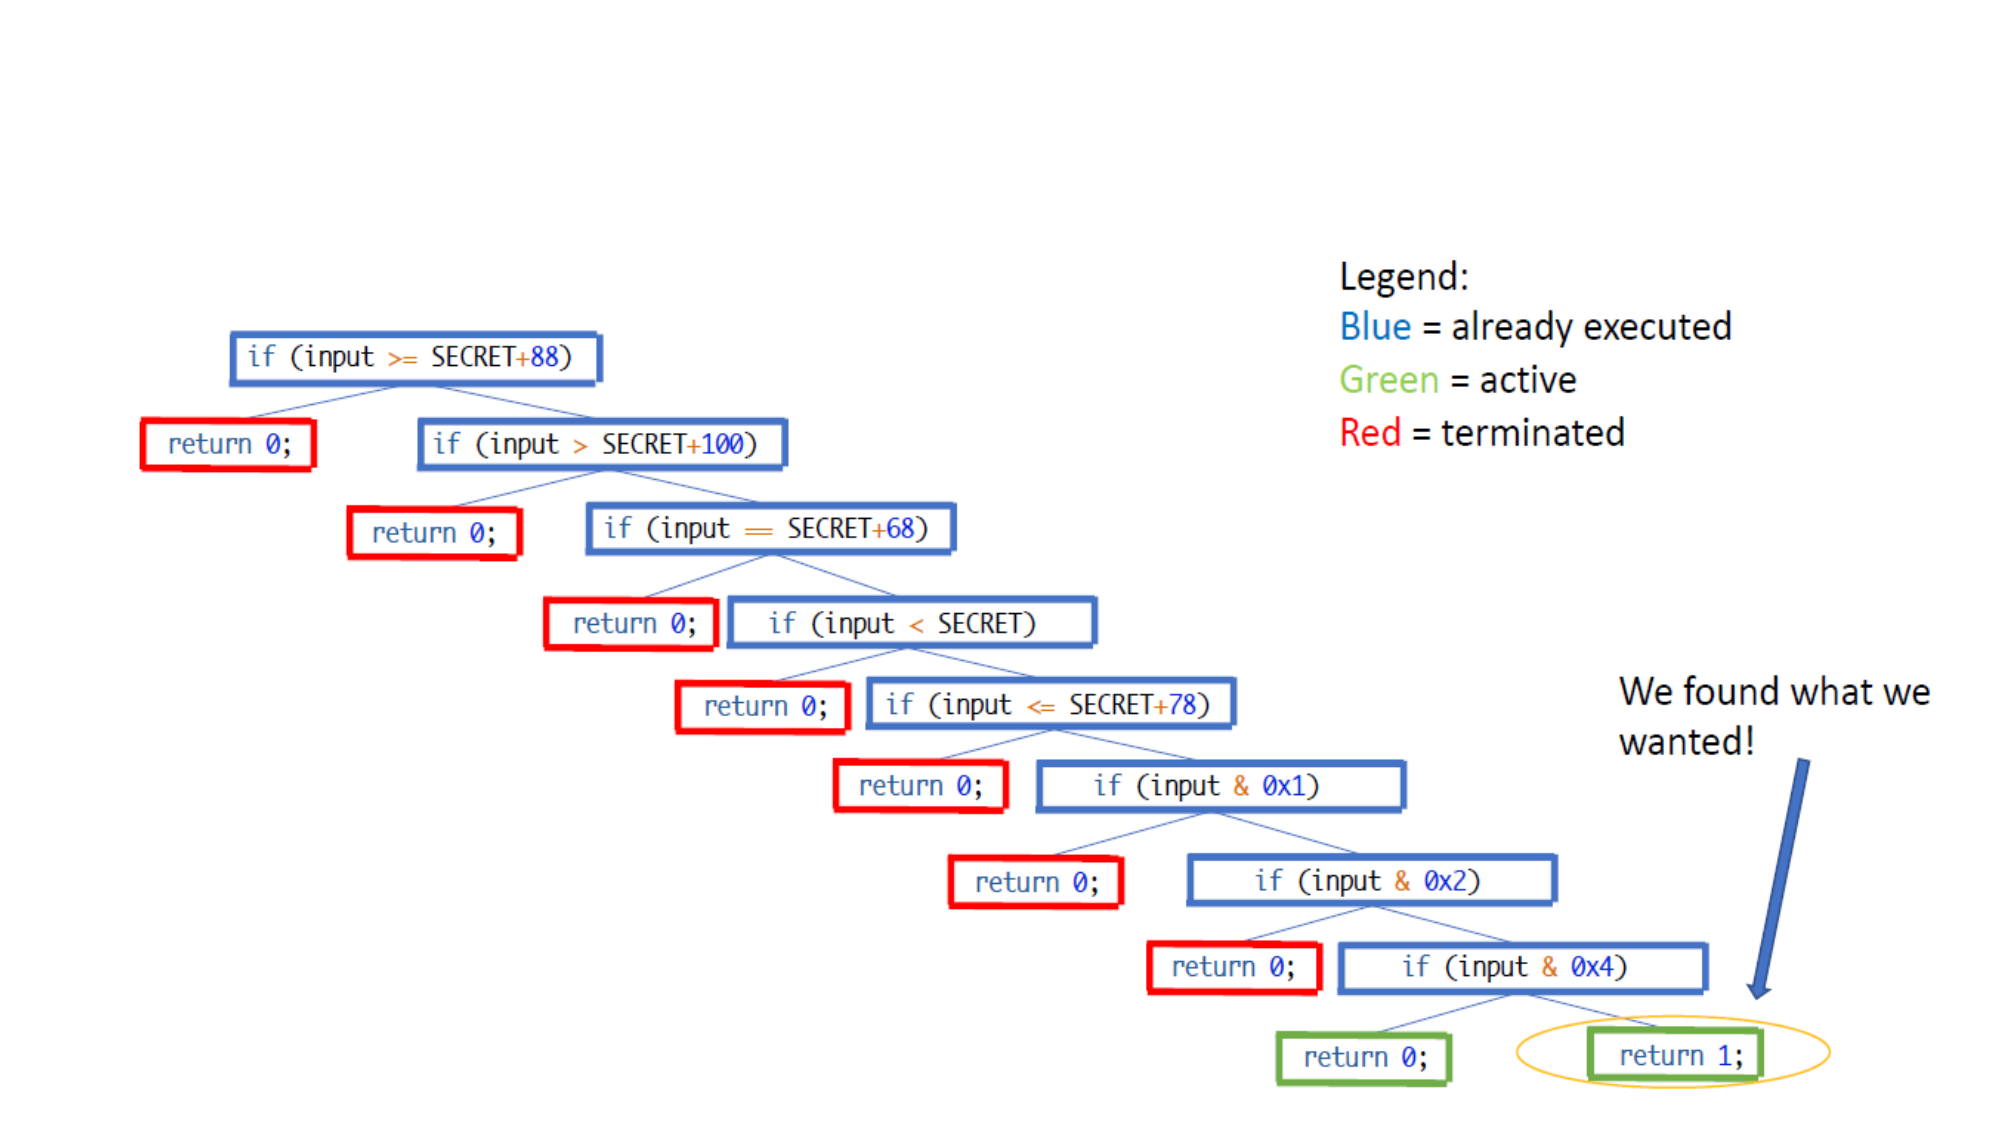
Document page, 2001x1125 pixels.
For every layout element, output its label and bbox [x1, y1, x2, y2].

picture [26, 184, 1961, 1103]
